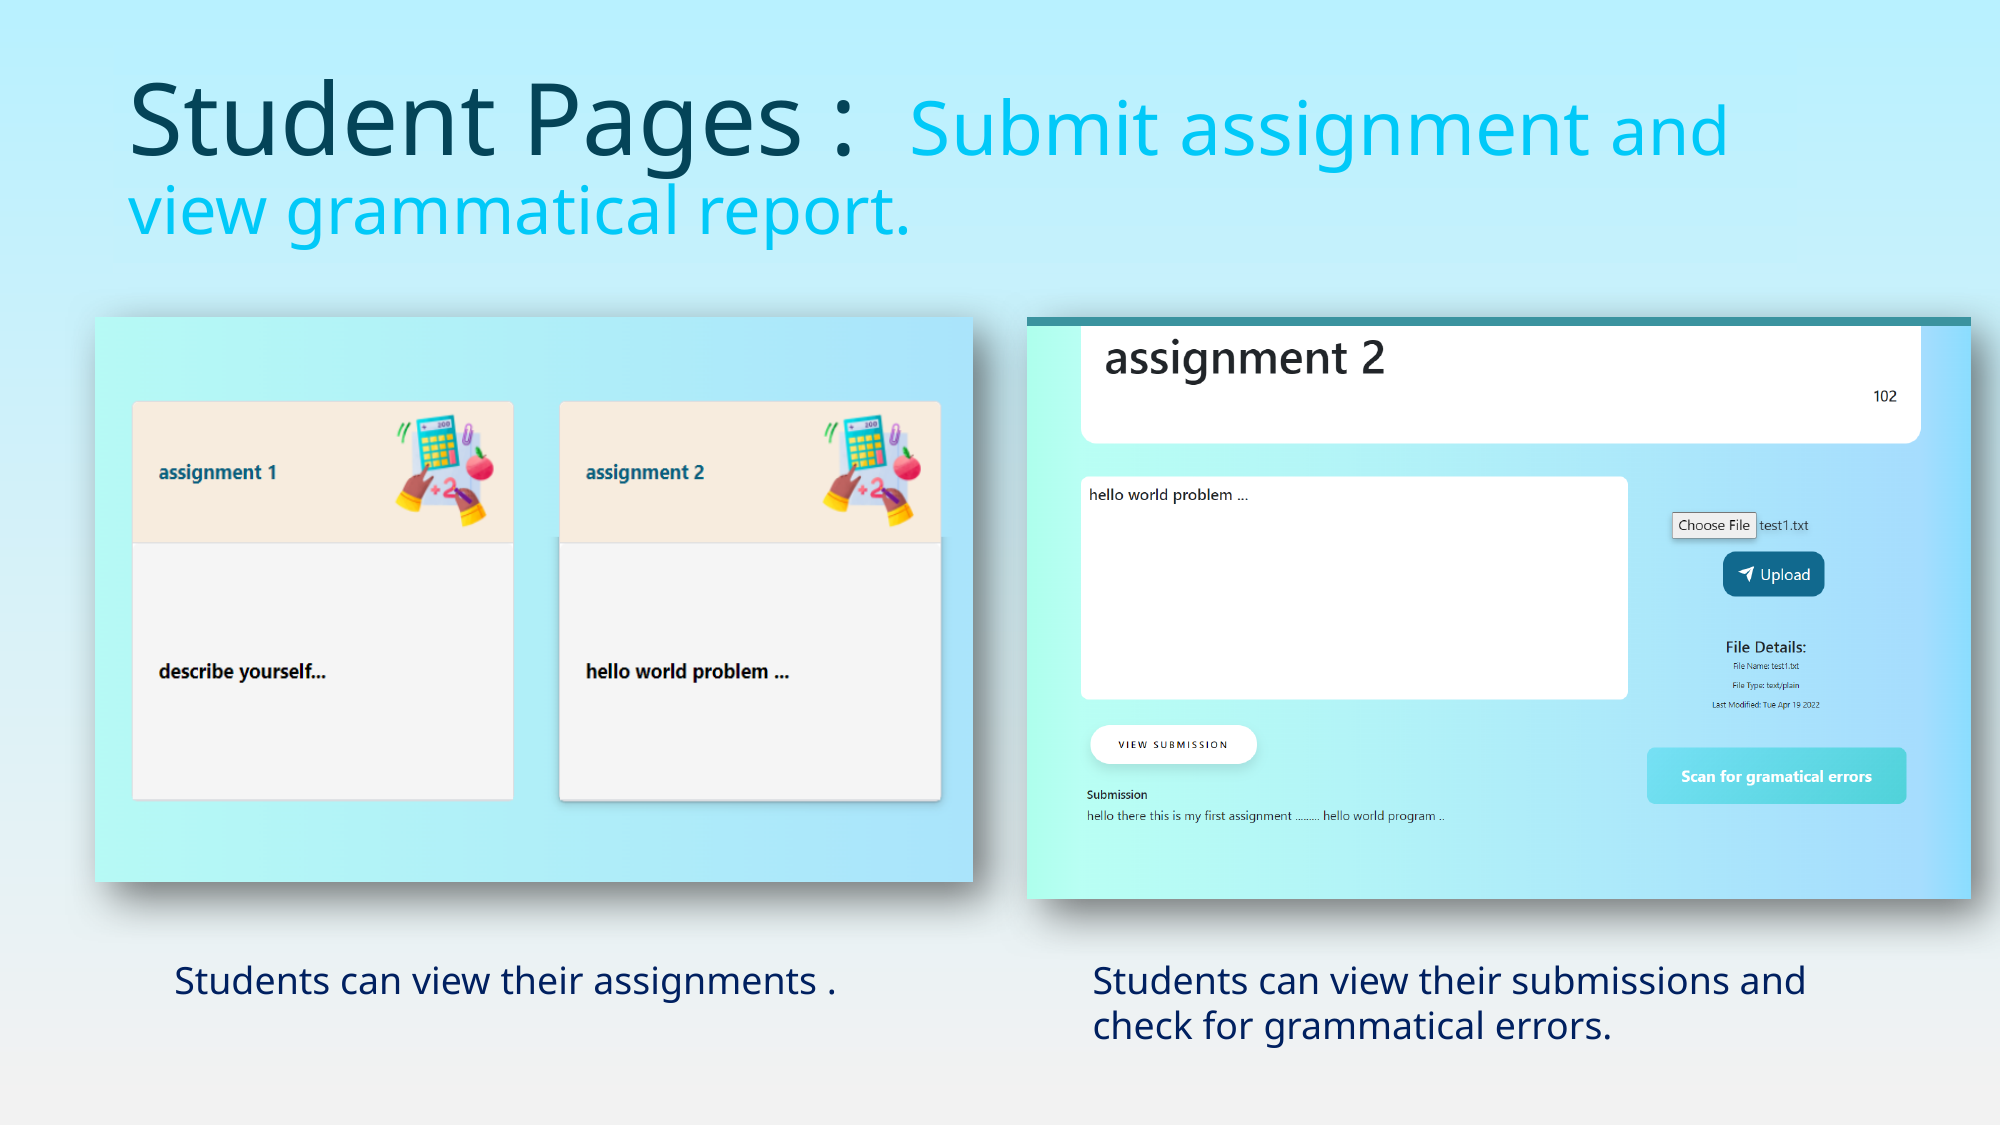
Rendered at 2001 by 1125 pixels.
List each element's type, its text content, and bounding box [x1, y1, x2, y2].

text_box Students can view their assignments . [159, 949, 943, 1010]
title Student Pages : Submit assignment and view grammatical report. [113, 45, 1798, 273]
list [94, 317, 973, 882]
picture [1027, 317, 1971, 899]
text_box Students can view their submissions and check for grammatical errors. [1077, 949, 1921, 1055]
